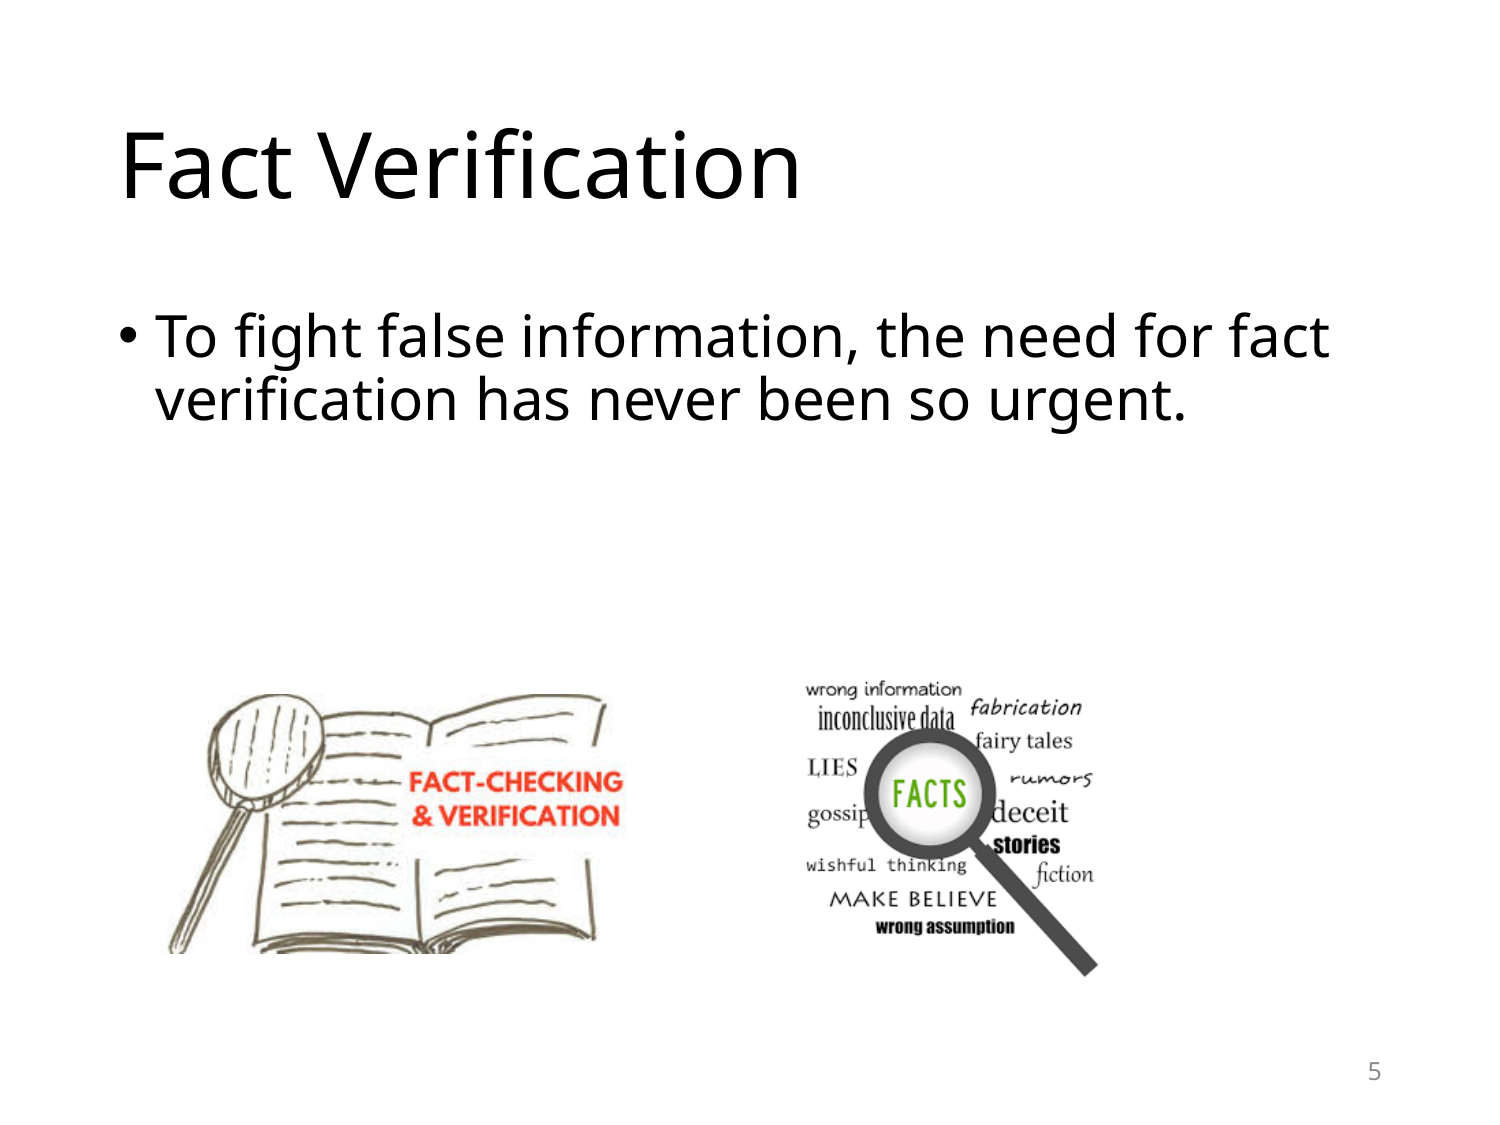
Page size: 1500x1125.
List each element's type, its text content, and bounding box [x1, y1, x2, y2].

slide_number 5 [1059, 1042, 1397, 1103]
list To fight false information, the need for fact verification has never been so urgent. [103, 299, 1397, 1014]
picture [141, 694, 661, 954]
picture [795, 674, 1101, 980]
title Fact Verification [103, 59, 1397, 278]
